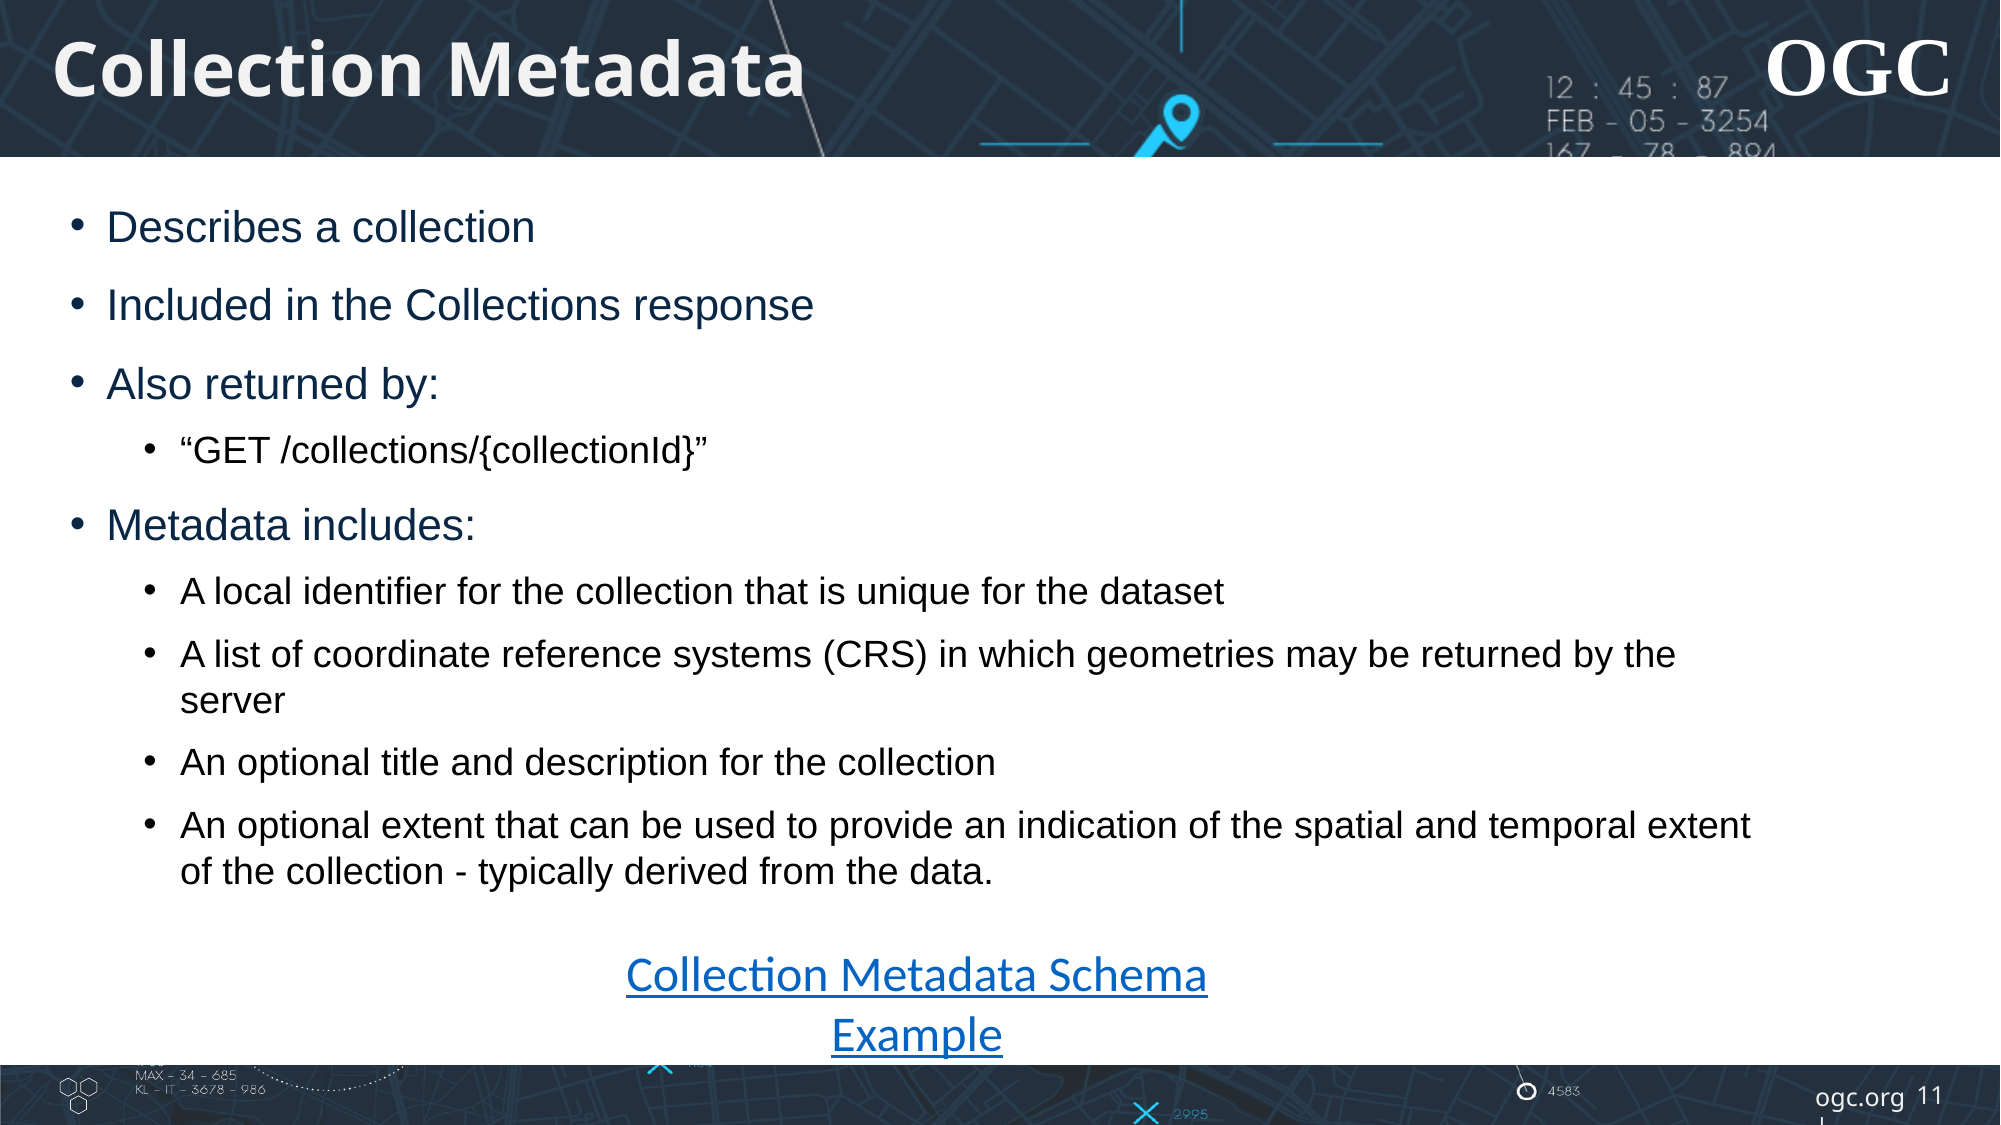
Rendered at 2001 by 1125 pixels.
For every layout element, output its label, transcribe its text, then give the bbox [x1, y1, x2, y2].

list Describes a collection Included in the Collections response Also returned by: “GET /collections/{collectionId}” Metadata includes: A local identifier for the collection that is unique for the dataset A list of coordinate reference systems (CRS) in which geometries may be returned by the server An optional title and description for the collection An optional extent that can be used to provide an indication of the spatial and temporal extent of the collection - typically derived from the data. [54, 190, 1780, 905]
text_box Collection Metadata Schema Example [567, 934, 1268, 1074]
title Collection Metadata [36, 9, 1762, 135]
picture [51, 1069, 106, 1123]
slide_number 11 [1772, 1073, 1960, 1121]
